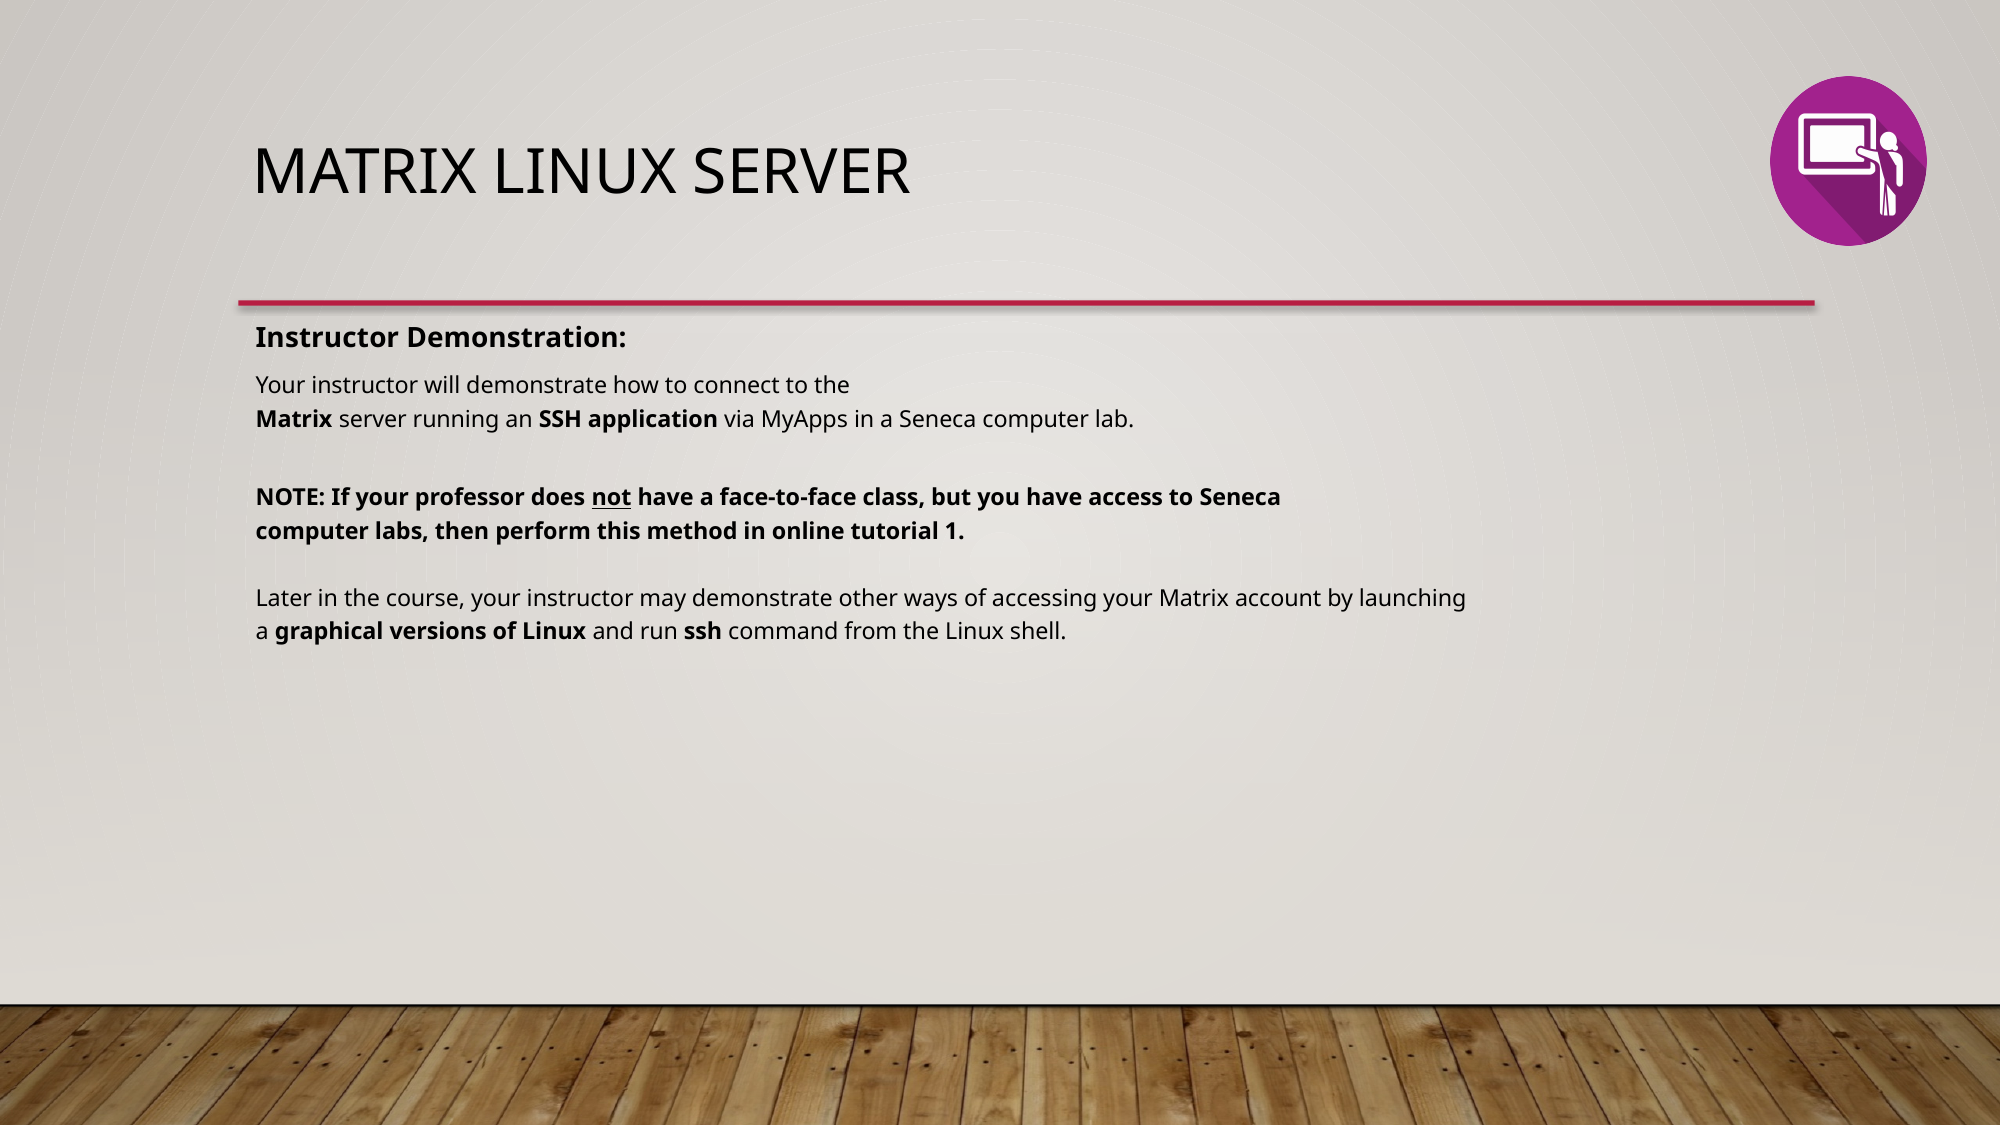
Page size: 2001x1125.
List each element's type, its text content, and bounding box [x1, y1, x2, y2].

picture [1770, 76, 1928, 246]
picture [0, 1007, 2000, 1125]
text_box Instructor Demonstration: Your instructor will demonstrate how to connect to the Matrix server running an SSH application via MyApps in a Seneca computer lab. NOTE: If your professor does not have a face-to-face class, but you have access to Seneca computer labs, then perform this method in online tutorial 1. Later in the course, your instructor may demonstrate other ways of accessing your Matrix account by launching a graphical versions of Linux and run ssh command from the Linux shell. [240, 305, 1593, 937]
text_box Matrix Linux Server [238, 131, 1814, 304]
